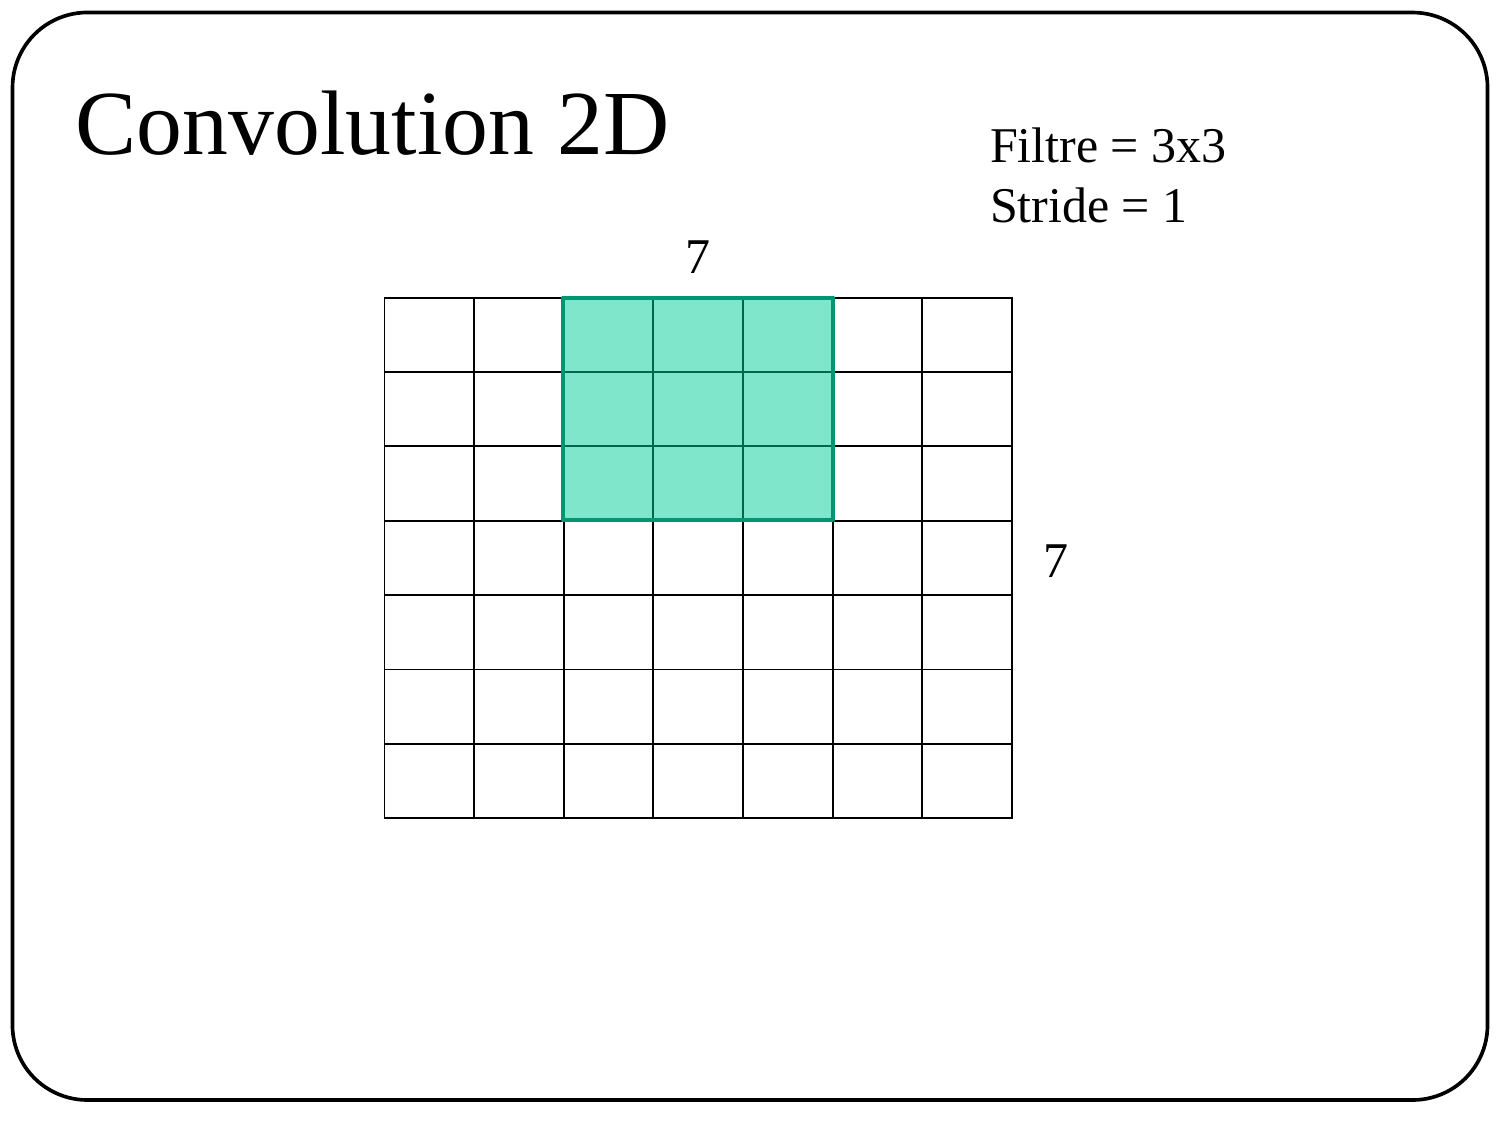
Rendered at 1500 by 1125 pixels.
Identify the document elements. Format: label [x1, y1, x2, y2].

table_cell [475, 447, 561, 520]
table_cell [385, 522, 473, 594]
table_cell [923, 373, 1011, 445]
table_header [923, 299, 1011, 371]
text_box [745, 301, 830, 370]
table_cell [744, 522, 832, 594]
table_cell [923, 670, 1011, 743]
table_cell [475, 670, 563, 743]
table_cell [475, 522, 563, 594]
text_box [1028, 520, 1084, 595]
text_box [655, 374, 741, 444]
table_cell [654, 670, 742, 743]
table_cell [923, 522, 1011, 594]
table_cell [654, 745, 742, 817]
table_cell [835, 373, 921, 445]
text_box [566, 448, 651, 517]
table_cell [654, 522, 742, 594]
table_cell [385, 745, 473, 817]
table_cell [385, 596, 473, 669]
table_cell [475, 373, 561, 445]
text_box [566, 374, 651, 444]
table_cell [654, 596, 742, 669]
table_cell [835, 447, 921, 520]
table_header [475, 299, 561, 371]
table_cell [834, 670, 921, 743]
table_cell [565, 745, 652, 817]
table_cell [385, 373, 473, 445]
table_cell [475, 596, 563, 669]
table_cell [475, 745, 563, 817]
text_box [655, 448, 741, 517]
table_cell [744, 596, 832, 669]
table_cell [744, 670, 832, 743]
table_cell [565, 670, 652, 743]
table_cell [923, 596, 1011, 669]
table_cell [385, 670, 473, 743]
text_box [566, 301, 651, 370]
text_box [745, 448, 830, 517]
table_cell [744, 745, 832, 817]
text_box [745, 374, 830, 444]
text_box [655, 301, 741, 370]
table_cell [834, 522, 921, 594]
table_cell [923, 745, 1011, 817]
table_cell [834, 745, 921, 817]
table_cell [385, 447, 473, 520]
text_box [670, 216, 726, 292]
table_header [835, 299, 921, 371]
table_cell [834, 596, 921, 669]
table_cell [565, 596, 652, 669]
table_header [385, 299, 473, 371]
table_cell [565, 522, 652, 594]
text_box [975, 105, 1242, 240]
title [60, 23, 1337, 212]
table_cell [923, 447, 1011, 520]
